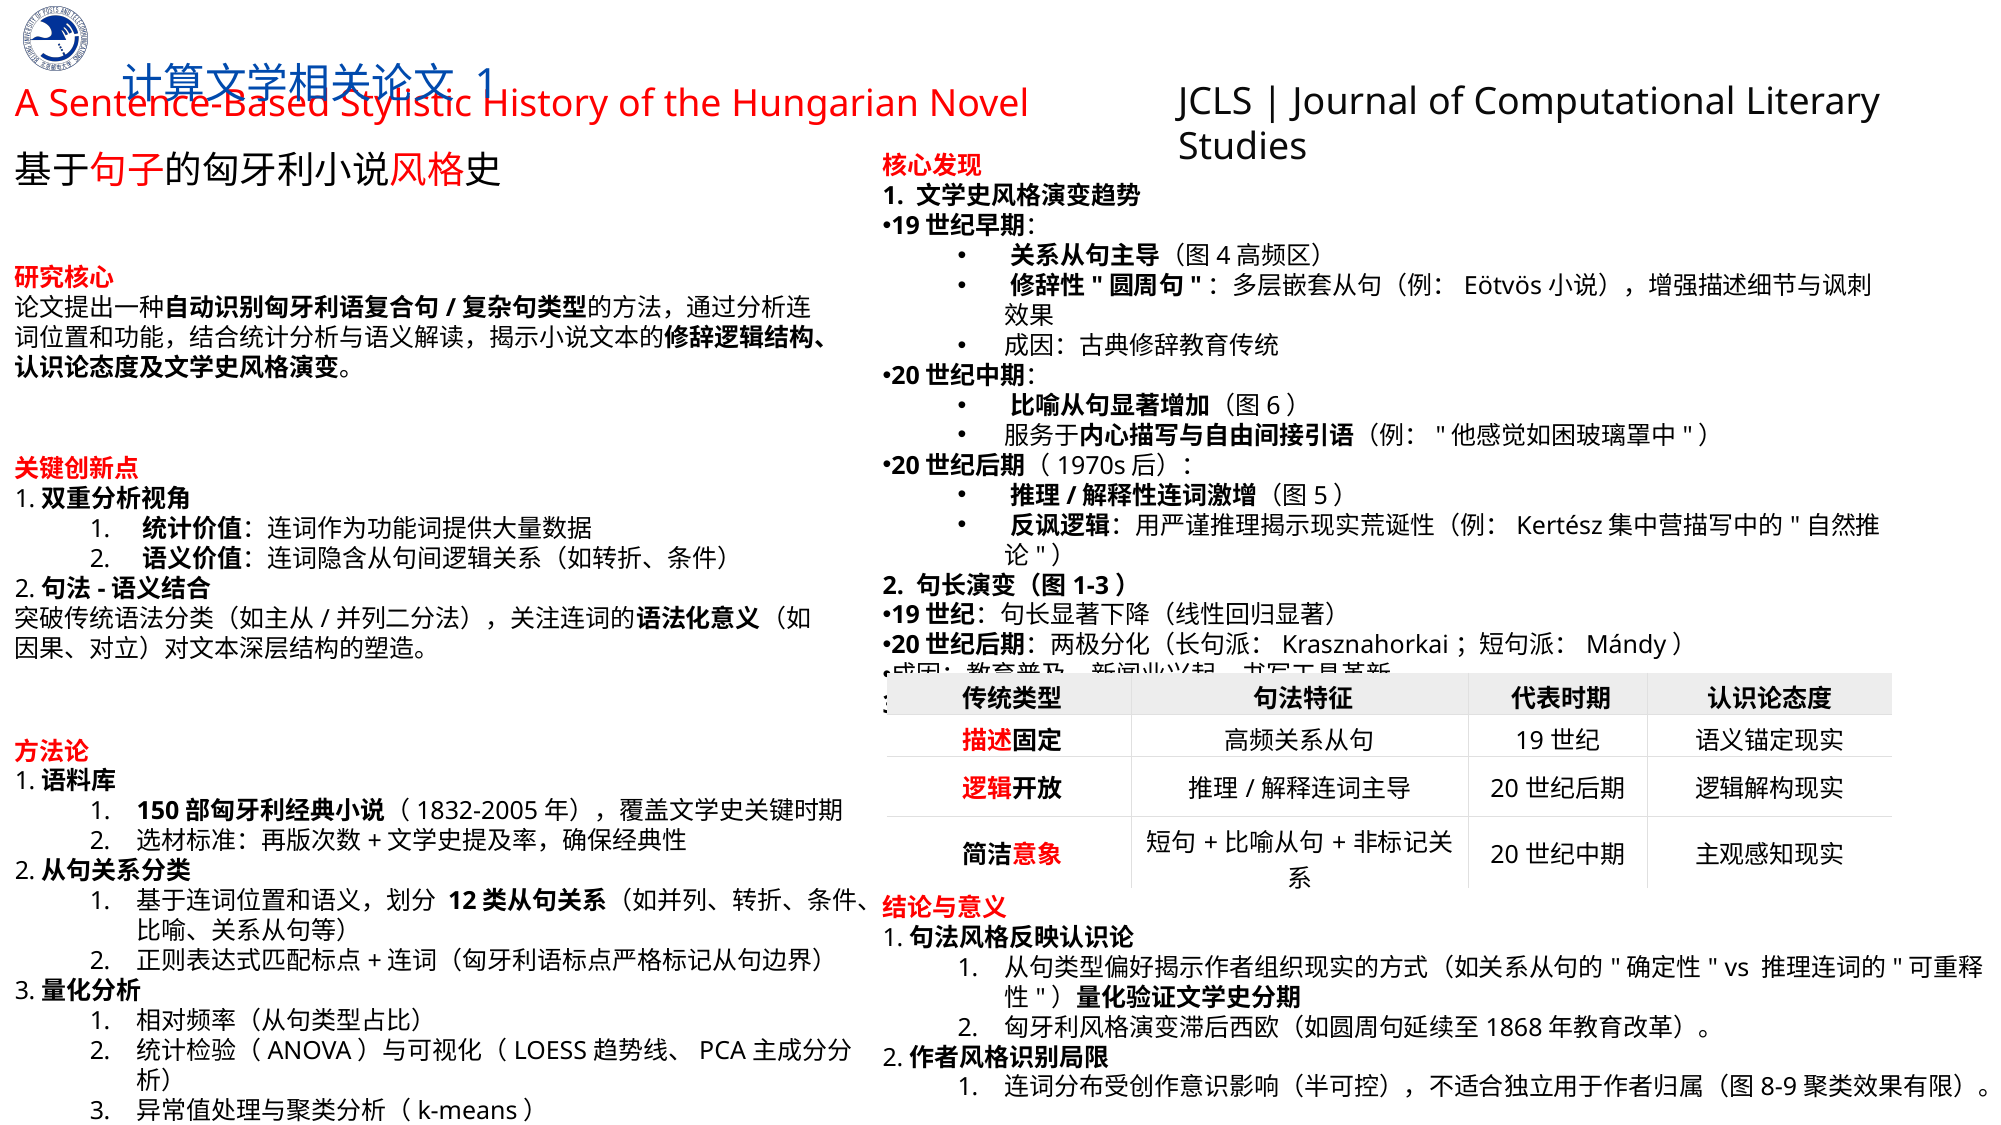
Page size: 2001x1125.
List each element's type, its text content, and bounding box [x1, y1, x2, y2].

table_header ​​代表时期 [1469, 673, 1647, 714]
text_box 关键创新点​​ ​​双重分析视角​​ ​​统计价值​​：连词作为功能词提供大量数据 ​​语义价值​​：连词隐含从句间逻辑关系（如转折、条件） ​​句法-语义结合​​ 突破传统语法分类（如主从/并列二分法），关注连词的​​语法化意义​​（如因果、对立）对文本深层结构的塑造。 [0, 425, 833, 670]
text_box JCLS | Journal of Computational Literary Studies [1163, 69, 2000, 175]
table_header ​​传统类型​​ [887, 673, 1131, 714]
text_box 基于句子的匈牙利小说风格史 [0, 138, 611, 199]
table_cell ​​描述固定 [887, 715, 1131, 756]
table_cell ​​逻辑开放​​ [887, 757, 1131, 816]
text_box 研究核心​​ 论文提出一种​​自动识别匈牙利语复合句/复杂句类型​​的方法，通过分析连词位置和功能，结合统计分析与语义解读，揭示小说文本的​​修辞逻辑结构、认识论态度及文学史风格演变​​。 [0, 233, 833, 389]
table_cell 推理/解释连词主导 [1132, 757, 1468, 816]
text_box 方法论​​ ​​语料库​​ ​​150部匈牙利经典小说​​（1832-2005年），覆盖文学史关键时期 选材标准：再版次数+文学史提及率，确保经典性 ​​从句关系分类​​ 基于连词位置和语义，划分 ​​12类从句关系​​（如并列、转折、条件、比喻、关系从句等） 正则表达式匹配标点+连词（匈牙利语标点严格标记从句边界） ​​量化分析​​ 相对频率（从句类型占比） 统计检验（ANOVA）与可视化（LOESS趋势线、PCA主成分分析） 异常值处理与聚类分析（k-means） [0, 707, 881, 1125]
table_cell 语义锚定现实 [1648, 715, 1892, 756]
text_box 核心发现​​ ​​1. 文学史风格演变趋势​​ ​​19世纪早期​​： ​​关系从句主导​​（图4高频区） ​​修辞性"圆周句"​​：多层嵌套从句（例：Eötvös小说），增强描述细节与讽刺效果 成因：古典修辞教育传统 ​​20世纪中期​​： ​​比喻从句显著增加​​（图6） 服务于​​内心描写与自由间接引语​​（例："他感觉如困玻璃罩中"） ​​20世纪后期​​（1970s后）： ​​推理/解释性连词激增​​（图5） ​​反讽逻辑​​：用严谨推理揭示现实荒诞性（例：Kertész集中营描写中的"自然推论"） ​​2. 句长演变（图1-3）​​ ​​19世纪​​：句长显著下降（线性回归显著） ​​20世纪后期​​：两极分化（长句派：Krasznahorkai；短句派：Mándy） 成因：教育普及、新闻业兴起、书写工具革新 ​​3. 风格传统三维模型（PCA分析） [867, 132, 1912, 727]
table_header 认识论态度 [1648, 673, 1892, 714]
table_cell 主观感知现实 [1648, 817, 1892, 863]
table_cell 高频关系从句 [1132, 715, 1468, 756]
table_cell 19世纪 [1469, 715, 1647, 756]
table_cell 20世纪中期 [1469, 817, 1647, 863]
table_cell 20世纪后期 [1469, 757, 1647, 816]
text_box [22, 0, 612, 71]
text_box 结论与意义​​ ​​句法风格反映认识论​​ 从句类型偏好揭示作者组织现实的方式（如关系从句的"确定性" vs 推理连词的"可重释性"）​​量化验证文学史分期​​ 匈牙利风格演变滞后西欧（如圆周句延续至1868年教育改革）。 ​​作者风格识别局限​​ 连词分布受创作意识影响（半可控），不适合独立用于作者归属（图8-9聚类效果有限）。 [867, 863, 2000, 1109]
table_cell ​​简洁意象​​ [887, 817, 1131, 863]
table_cell 逻辑解构现实 [1648, 757, 1892, 816]
table_cell 短句+比喻从句+非标记关系 [1132, 817, 1468, 863]
table_header ​​句法特征​​ [1132, 673, 1468, 714]
text_box A Sentence-Based Stylistic History of the Hungarian Novel [0, 71, 1163, 132]
